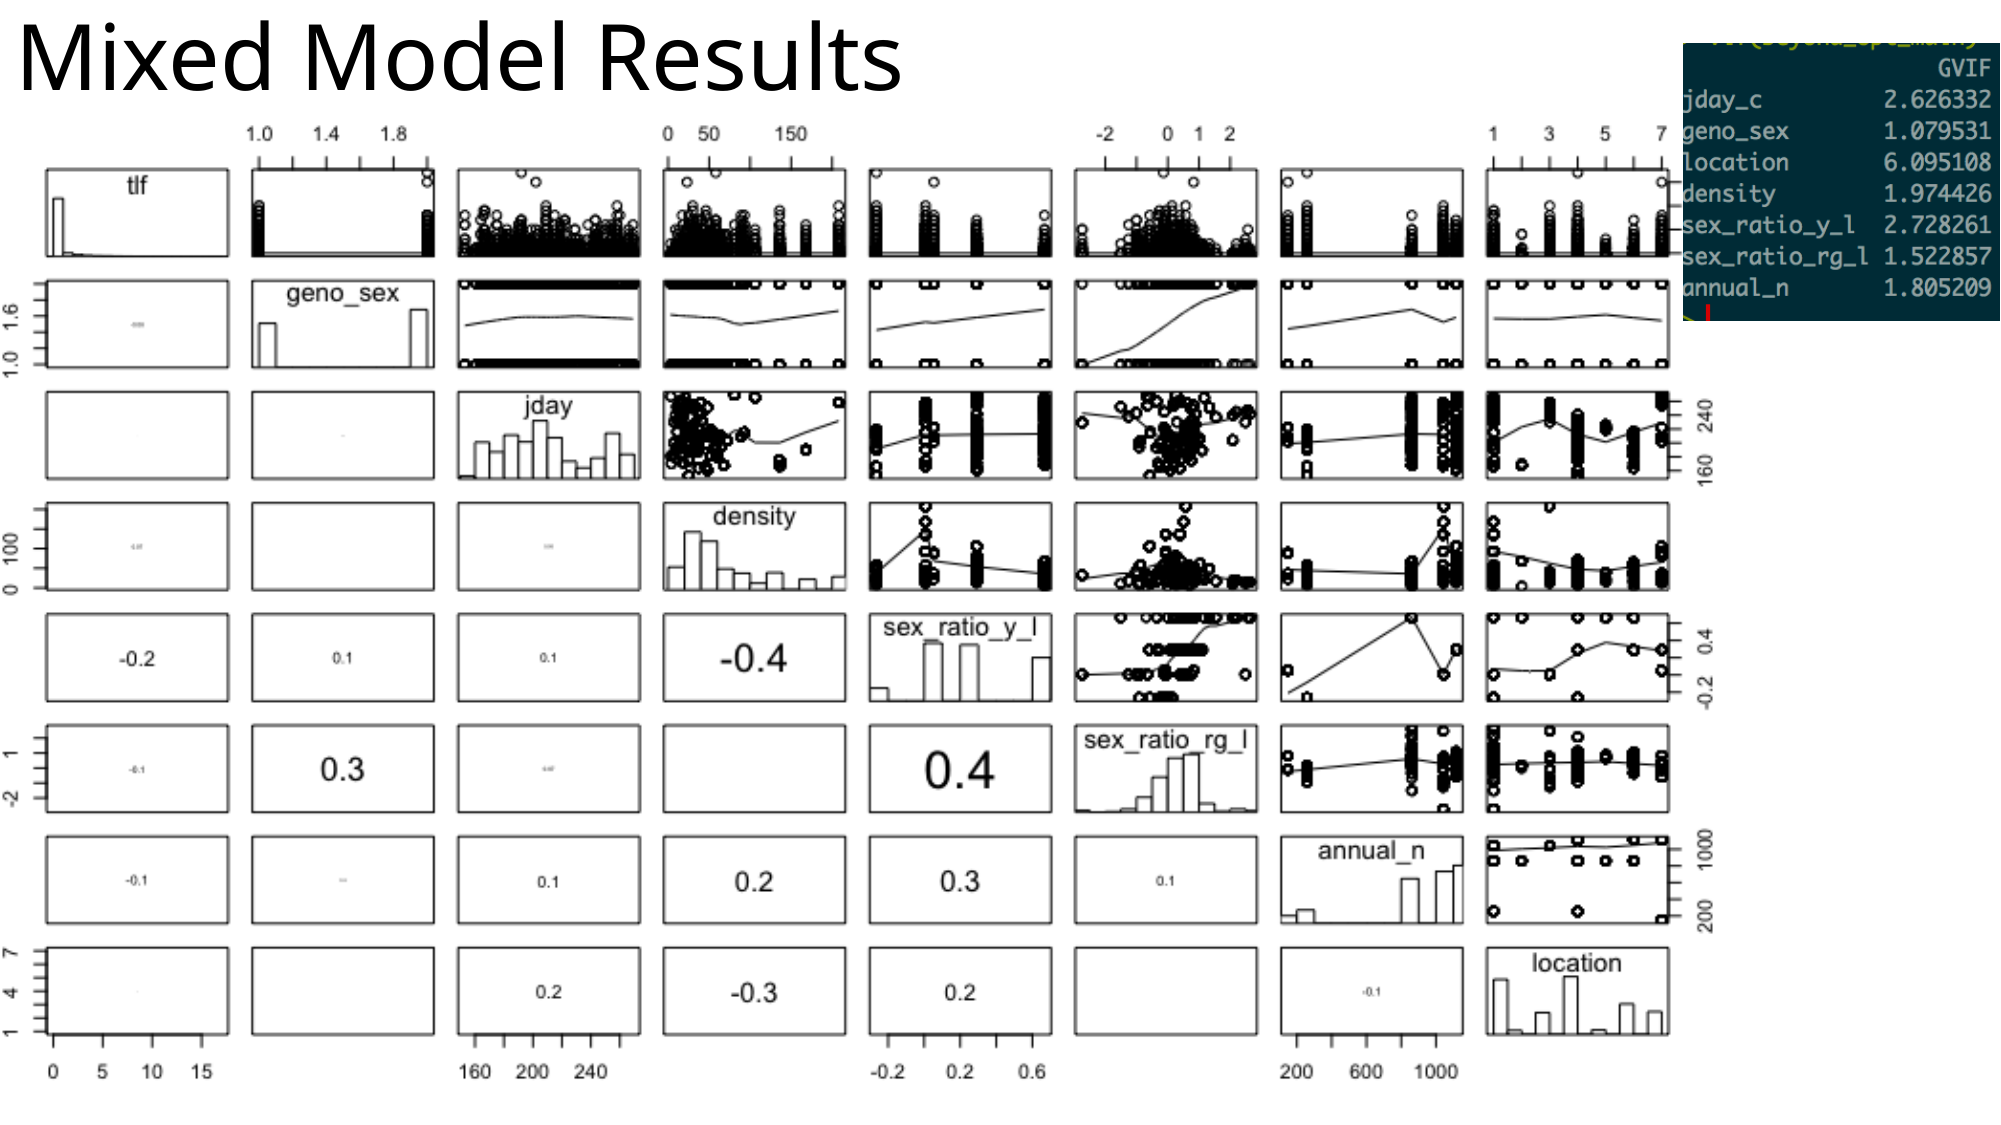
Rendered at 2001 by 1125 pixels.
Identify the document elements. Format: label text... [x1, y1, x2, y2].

picture [1709, 220, 1721, 233]
picture [1790, 251, 1802, 265]
picture [1696, 220, 1706, 234]
picture [1980, 90, 1990, 107]
picture [1885, 215, 1896, 233]
picture [1980, 247, 1991, 264]
picture [1722, 154, 1747, 171]
picture [1696, 157, 1707, 171]
picture [1724, 189, 1734, 202]
picture [1912, 247, 1923, 265]
picture [1751, 126, 1761, 140]
picture [1750, 95, 1761, 108]
picture [1953, 278, 1963, 295]
picture [1696, 251, 1706, 265]
picture [1790, 220, 1802, 234]
picture [1819, 251, 1829, 264]
picture [1723, 283, 1747, 296]
picture [1738, 220, 1747, 233]
picture [1777, 283, 1788, 295]
picture [1966, 43, 1975, 49]
picture [1737, 189, 1746, 201]
picture [1913, 216, 1923, 233]
picture [1709, 95, 1720, 108]
picture [1750, 278, 1760, 295]
picture [1763, 126, 1774, 140]
picture [1723, 126, 1735, 140]
picture [1953, 215, 1963, 233]
picture [1695, 90, 1706, 108]
picture [1911, 121, 1923, 140]
picture [1981, 122, 1991, 139]
picture [1979, 184, 1991, 202]
picture [1777, 126, 1788, 139]
picture [1886, 279, 1896, 295]
picture [1911, 152, 1950, 171]
picture [1709, 252, 1721, 264]
picture [1981, 216, 1991, 233]
picture [1912, 90, 1923, 108]
picture [1762, 189, 1775, 207]
picture [1939, 58, 1977, 77]
picture [1912, 184, 1923, 202]
picture [1831, 252, 1856, 269]
picture [1789, 43, 1798, 50]
picture [1966, 121, 1977, 140]
picture [1845, 215, 1854, 233]
picture [1940, 246, 1950, 264]
picture [1885, 90, 1896, 107]
picture [1966, 247, 1977, 265]
picture [1886, 185, 1896, 201]
picture [1939, 215, 1950, 234]
picture [1981, 59, 1990, 76]
picture [1953, 90, 1964, 108]
picture [1966, 278, 1991, 296]
picture [1750, 220, 1761, 233]
picture [1816, 220, 1829, 238]
picture [1938, 185, 1965, 201]
picture [1966, 184, 1977, 201]
picture [1926, 215, 1936, 233]
picture [1885, 152, 1897, 171]
picture [1763, 157, 1788, 171]
picture [1886, 247, 1896, 264]
picture [1722, 95, 1735, 112]
picture [1710, 283, 1720, 295]
picture [1859, 246, 1868, 264]
picture [1750, 185, 1761, 202]
picture [1871, 43, 1880, 50]
picture [1912, 278, 1950, 296]
picture [1764, 248, 1774, 265]
picture [1751, 157, 1760, 170]
picture [1738, 251, 1747, 264]
picture [1953, 246, 1964, 265]
picture [1965, 215, 1978, 234]
picture [1966, 152, 1991, 171]
picture [1926, 246, 1936, 264]
picture [1750, 251, 1761, 265]
picture [1939, 90, 1951, 108]
picture [1927, 121, 1964, 140]
picture [1710, 157, 1721, 171]
picture [1886, 122, 1896, 139]
picture [1778, 252, 1787, 264]
picture [1710, 126, 1720, 139]
picture [1752, 43, 1761, 49]
picture [1966, 90, 1977, 108]
picture [1710, 189, 1720, 201]
picture [1764, 217, 1774, 234]
picture [1926, 90, 1936, 107]
picture [1778, 220, 1786, 233]
picture [1927, 185, 1937, 201]
picture [0, 61, 1778, 1125]
picture [1953, 153, 1964, 170]
title Mixed Model Results [0, 0, 1725, 61]
